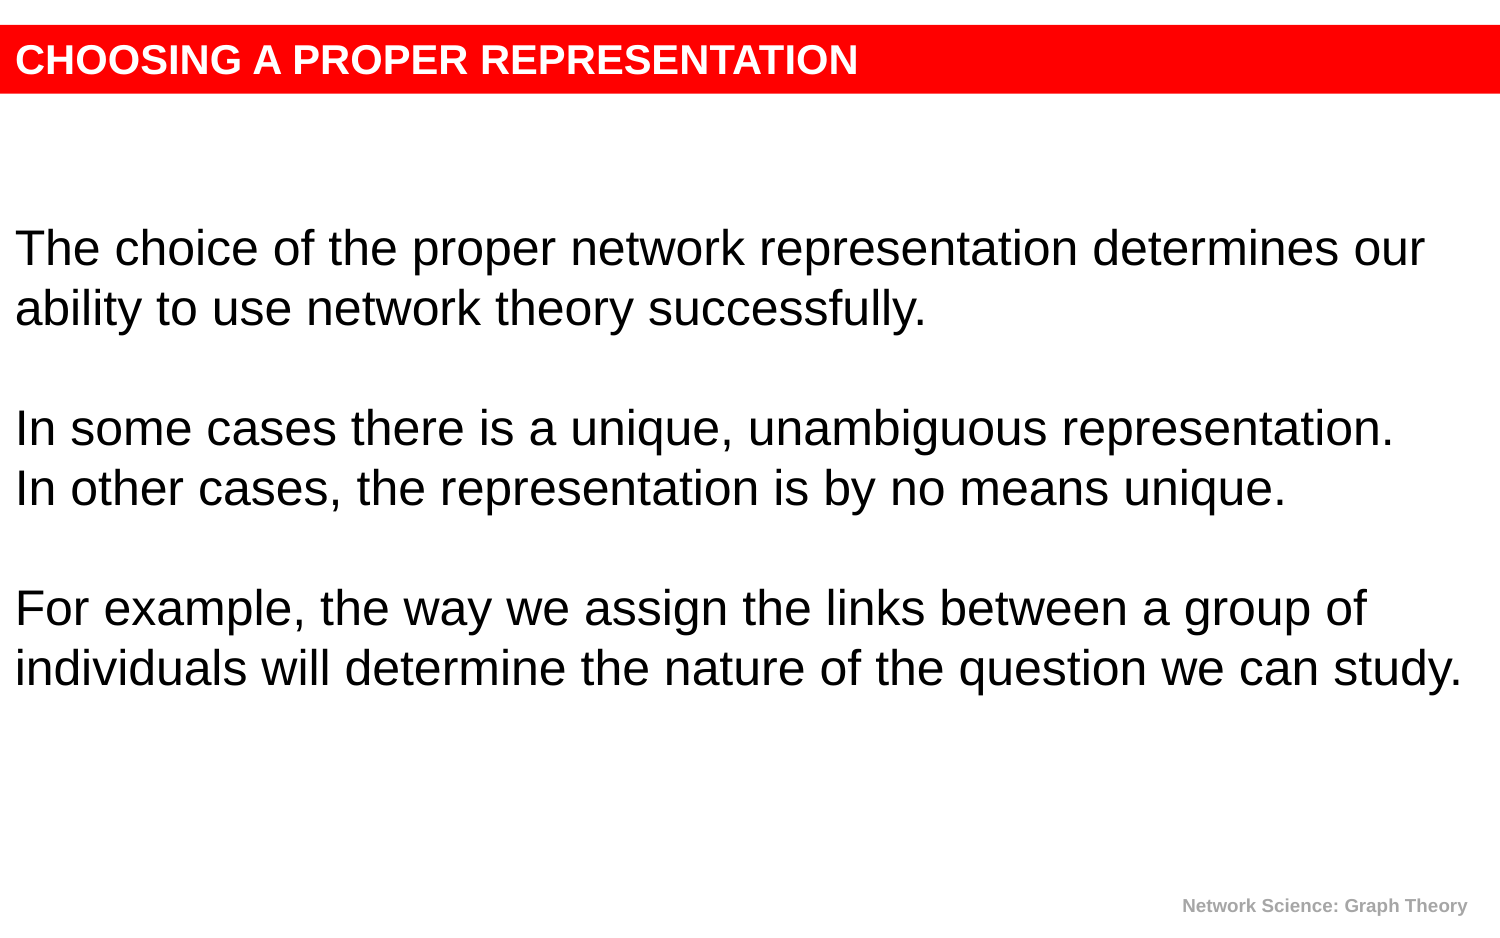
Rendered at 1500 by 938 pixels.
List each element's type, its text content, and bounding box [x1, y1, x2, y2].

text_box The choice of the proper network representation determines our ability to use network theory successfully. In some cases there is a unique, unambiguous representation. In other cases, the representation is by no means unique. For example, the way we assign the links between a group of individuals will determine the nature of the question we can study. [0, 208, 1500, 703]
text_box CHOOSING A PROPER REPRESENTATION [0, 24, 1500, 94]
text_box Network Science: Graph Theory [1062, 885, 1488, 924]
